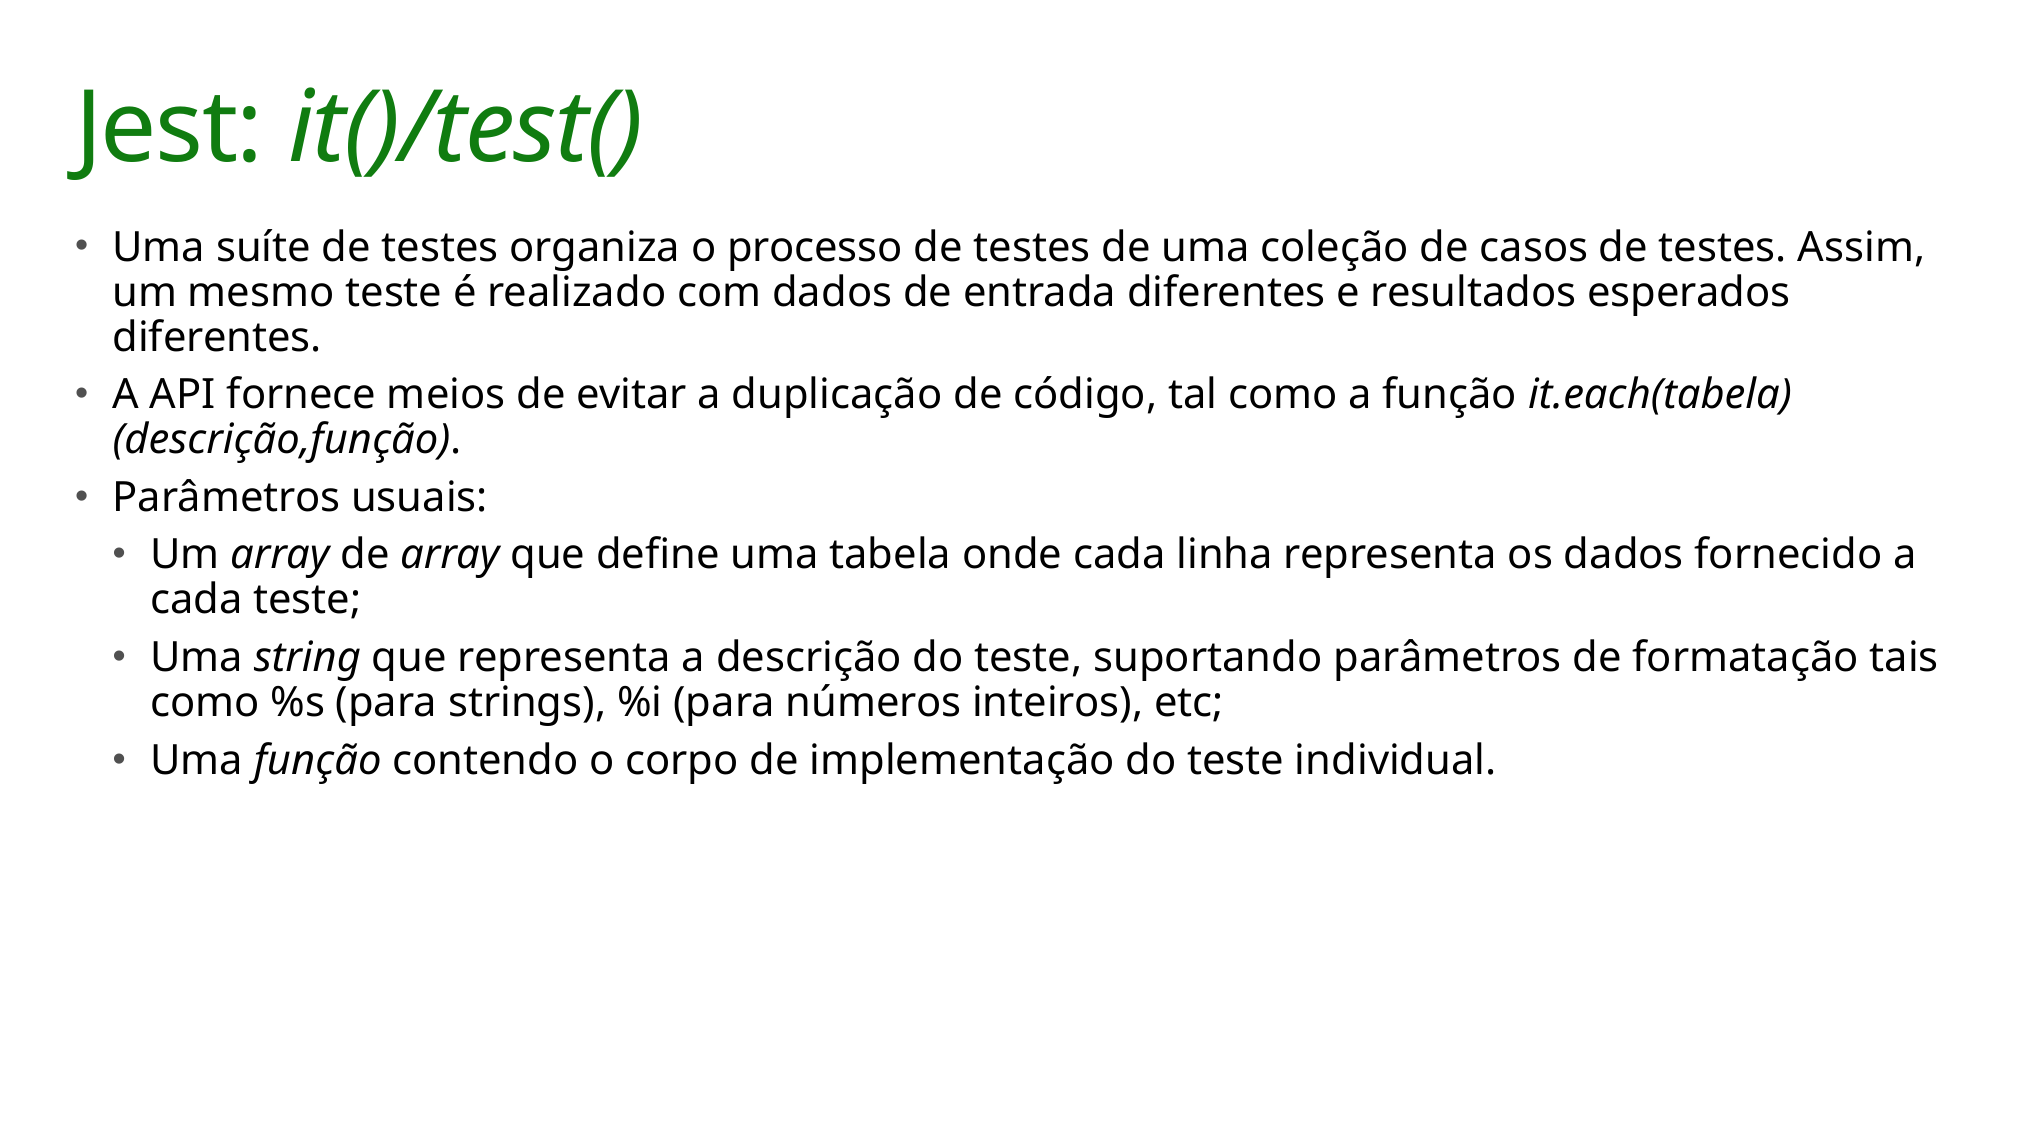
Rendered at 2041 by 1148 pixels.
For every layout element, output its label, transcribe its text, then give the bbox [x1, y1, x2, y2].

title Jest: it()/test() [60, 60, 1980, 210]
list Uma suíte de testes organiza o processo de testes de uma coleção de casos de testes. Assim, um mesmo teste é realizado com dados de entrada diferentes e resultados esperados diferentes. A API fornece meios de evitar a duplicação de código, tal como a função it.each(tabela)(descrição,função). Parâmetros usuais: Um array de array que define uma tabela onde cada linha representa os dados fornecido a cada teste; Uma string que representa a descrição do teste, suportando parâmetros de formatação tais como %s (para strings), %i (para números inteiros), etc; Uma função contendo o corpo de implementação do teste individual. [60, 210, 1980, 1112]
